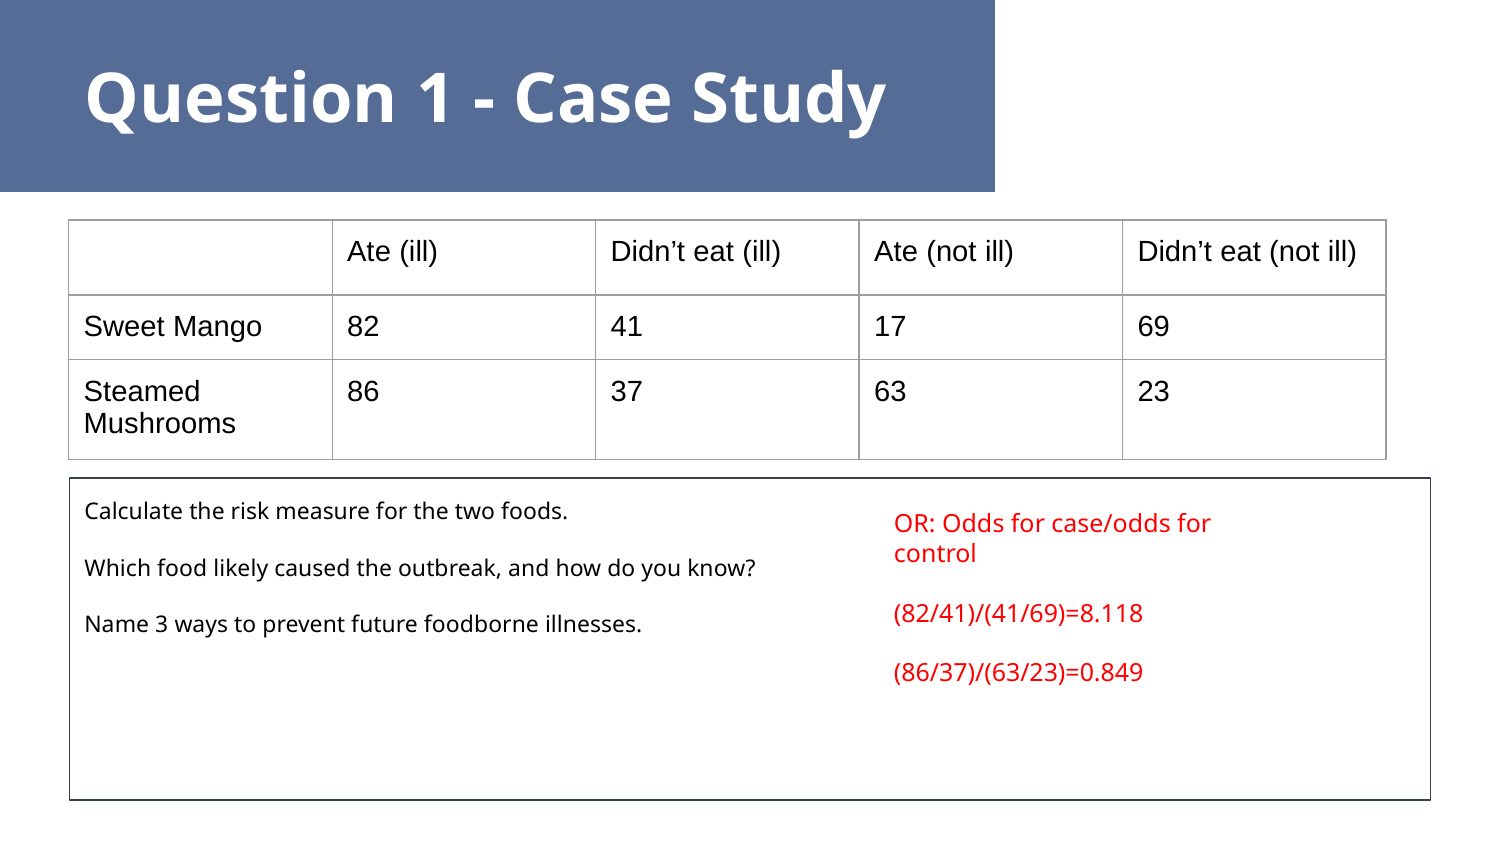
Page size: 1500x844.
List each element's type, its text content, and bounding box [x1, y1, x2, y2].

table_cell 37 [596, 360, 858, 459]
text_box [0, 0, 995, 192]
table_header Didn’t eat (not ill) [1123, 221, 1385, 294]
title Question 1 - Case Study [69, 39, 1013, 211]
table_header Didn’t eat (ill) [596, 221, 858, 294]
table_header [69, 221, 332, 294]
table_cell Sweet Mango [69, 296, 332, 359]
table_cell 41 [596, 296, 858, 359]
table_cell 23 [1123, 360, 1385, 459]
table_cell 86 [333, 360, 595, 459]
table_cell 63 [860, 360, 1122, 459]
table_cell 17 [860, 296, 1122, 359]
text_box OR: Odds for case/odds for control (82/41)/(41/69)=8.118 (86/37)/(63/23)=0.849 [878, 492, 1268, 732]
table_cell 82 [333, 296, 595, 359]
text_box Calculate the risk measure for the two foods. Which food likely caused the outbreak, and how do you know? Name 3 ways to prevent future foodborne illnesses. [69, 477, 1431, 801]
table_header Ate (not ill) [860, 221, 1122, 294]
table_cell Steamed Mushrooms [69, 360, 332, 459]
table_header Ate (ill) [333, 221, 595, 294]
table_cell 69 [1123, 296, 1385, 359]
